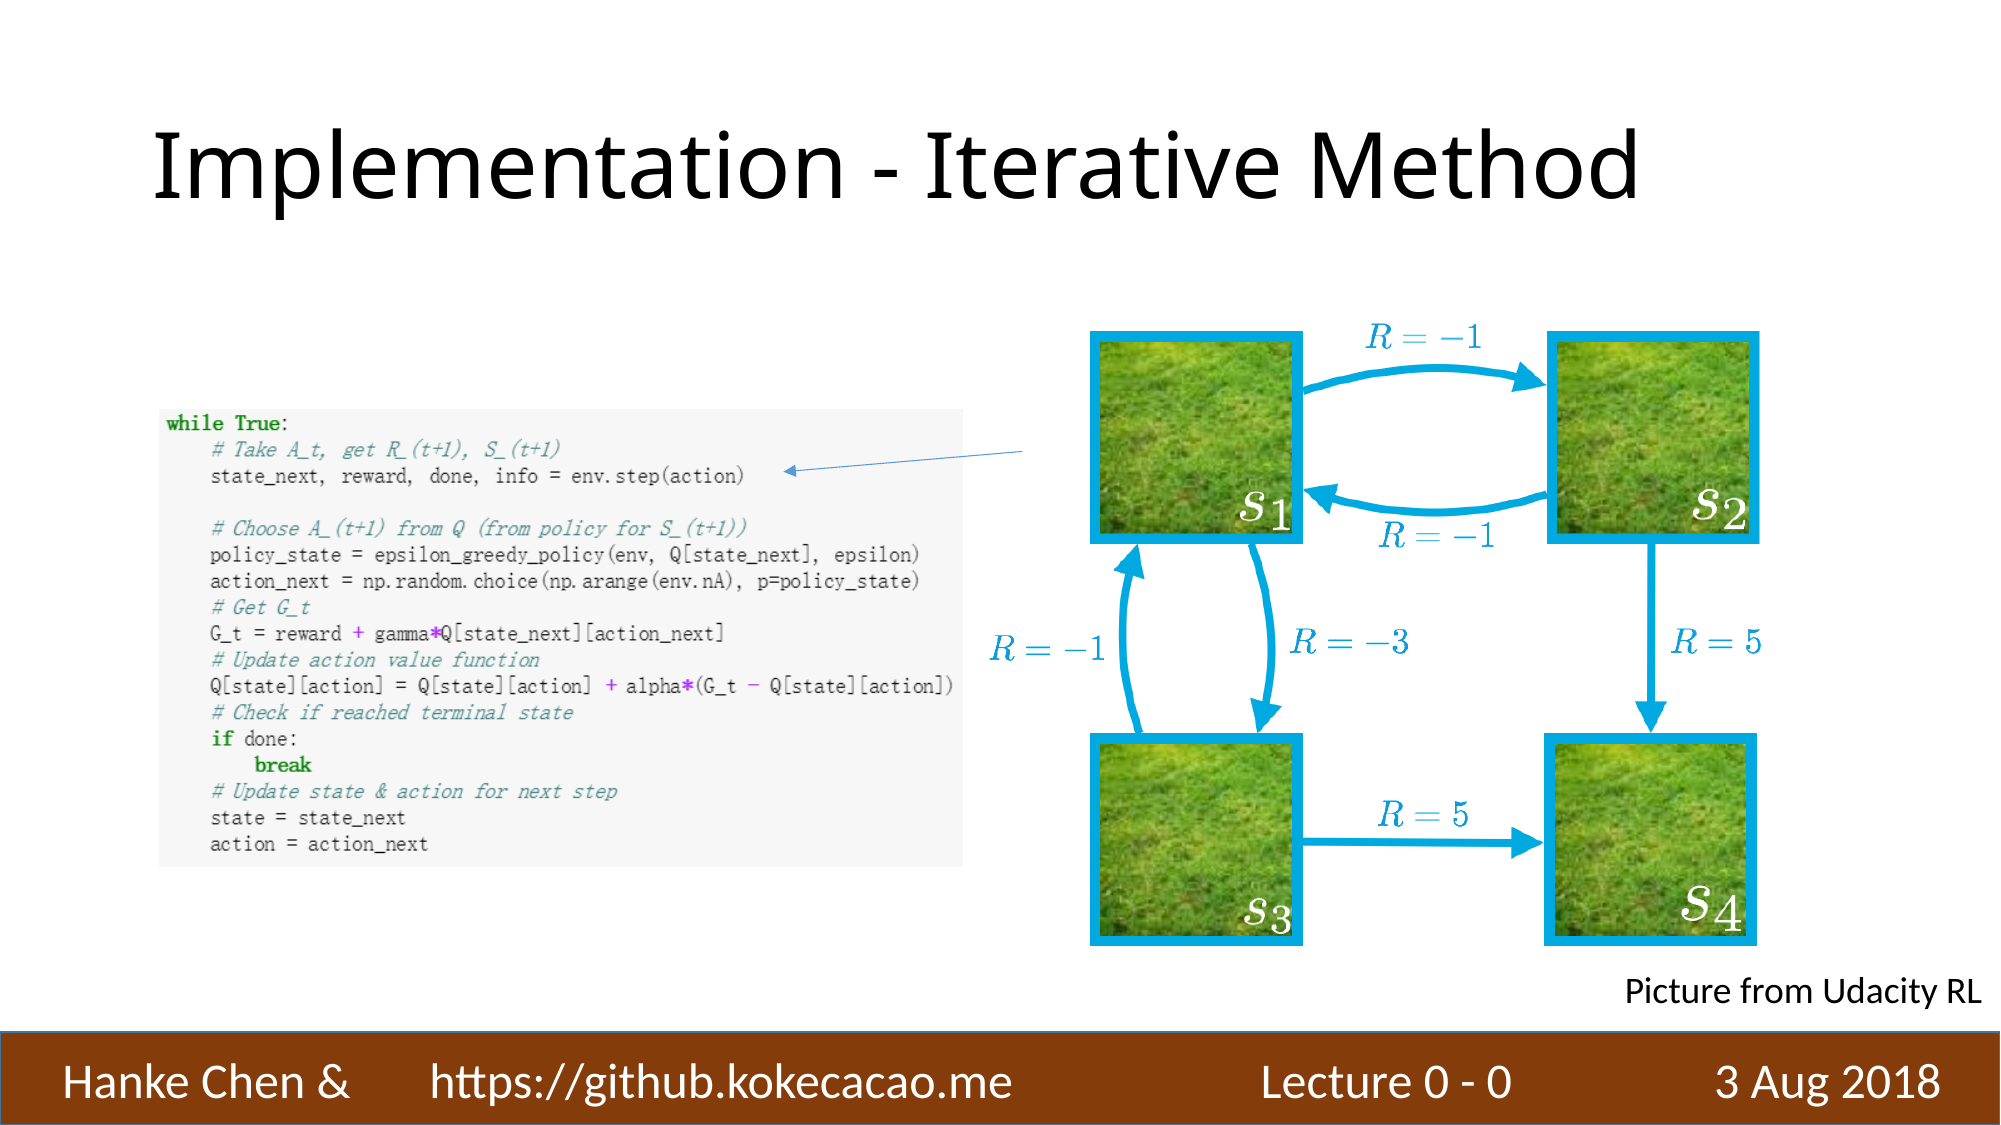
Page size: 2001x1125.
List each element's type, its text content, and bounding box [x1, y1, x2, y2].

text_box Hanke Chen & https://github.kokecacao.me Lecture 0 - 0 3 Aug 2018 [47, 1040, 1958, 1116]
text_box Picture from Udacity RL [1610, 958, 1998, 1018]
title Implementation - Iterative Method [137, 59, 1863, 278]
picture [984, 315, 1766, 957]
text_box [783, 451, 1023, 472]
picture [159, 408, 963, 867]
text_box [0, 1031, 2000, 1125]
